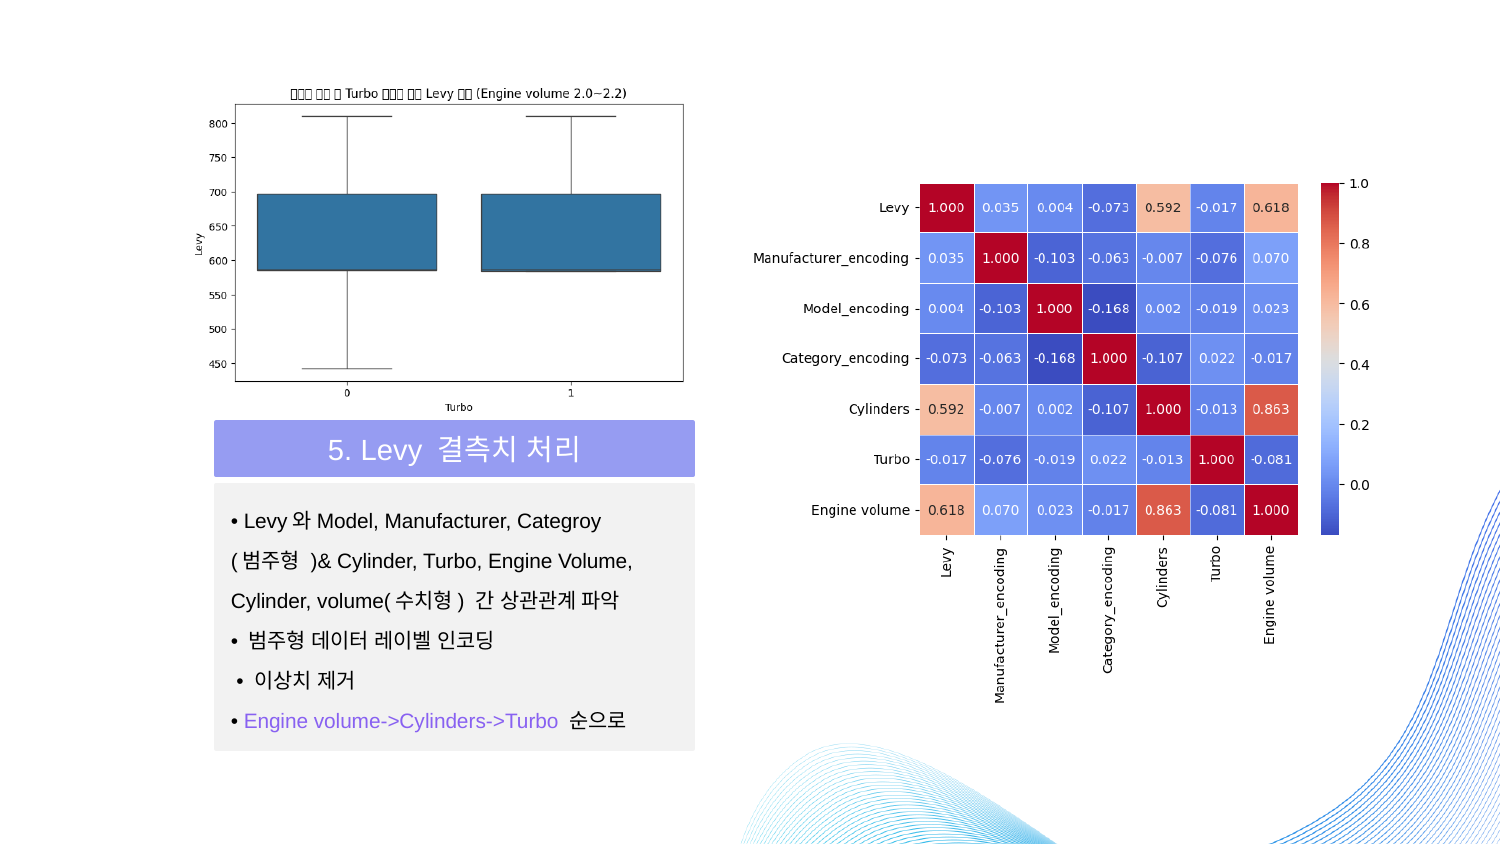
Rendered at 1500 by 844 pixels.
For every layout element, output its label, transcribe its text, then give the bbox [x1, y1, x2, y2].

picture [724, 164, 1500, 844]
text_box [215, 485, 694, 749]
picture [194, 86, 694, 413]
text_box 5. Levy 결측치 처리 [215, 422, 694, 475]
text_box • Levy와Model, Manufacturer, Categroy (범주형 )& Cylinder, Turbo, Engine Volume, Cylinder, volume(수치형) 간 상관관계 파악 • 범주형 데이터 레이벨 인코딩 • 이상치 제거 • Engine volume->Cylinders->Turbo 순으로 [215, 485, 682, 740]
